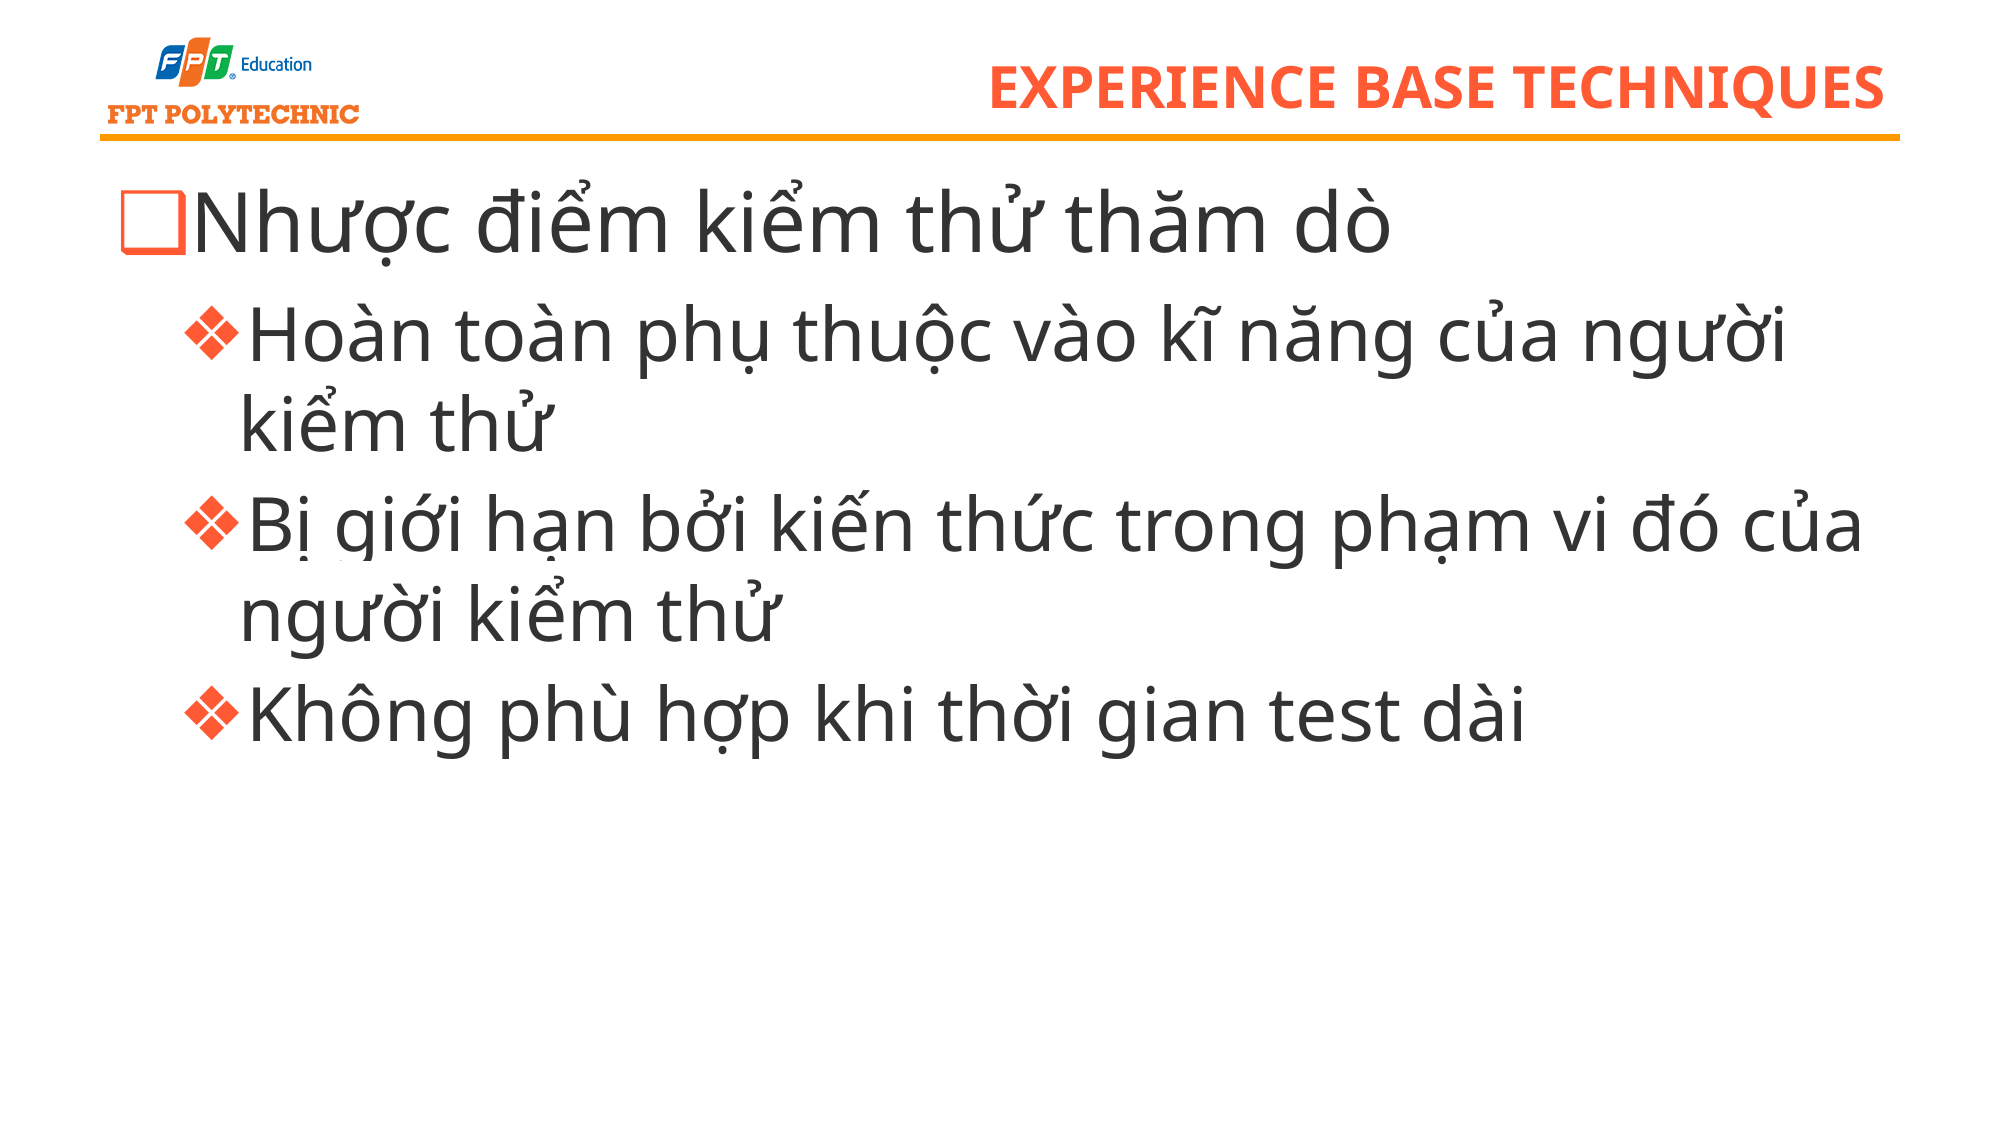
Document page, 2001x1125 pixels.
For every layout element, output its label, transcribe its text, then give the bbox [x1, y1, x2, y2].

text_box Hoàn toàn phụ thuộc vào kĩ năng của người kiểm thử Bị giới hạn bởi kiến thức trong phạm vi đó của người kiểm thử Không phù hợp khi thời gian test dài [101, 279, 1988, 1114]
picture [99, 25, 367, 134]
title experience base techniques [366, 45, 1900, 125]
text_box Nhược điểm kiểm thử thăm dò [101, 153, 1900, 284]
picture [99, 135, 367, 143]
